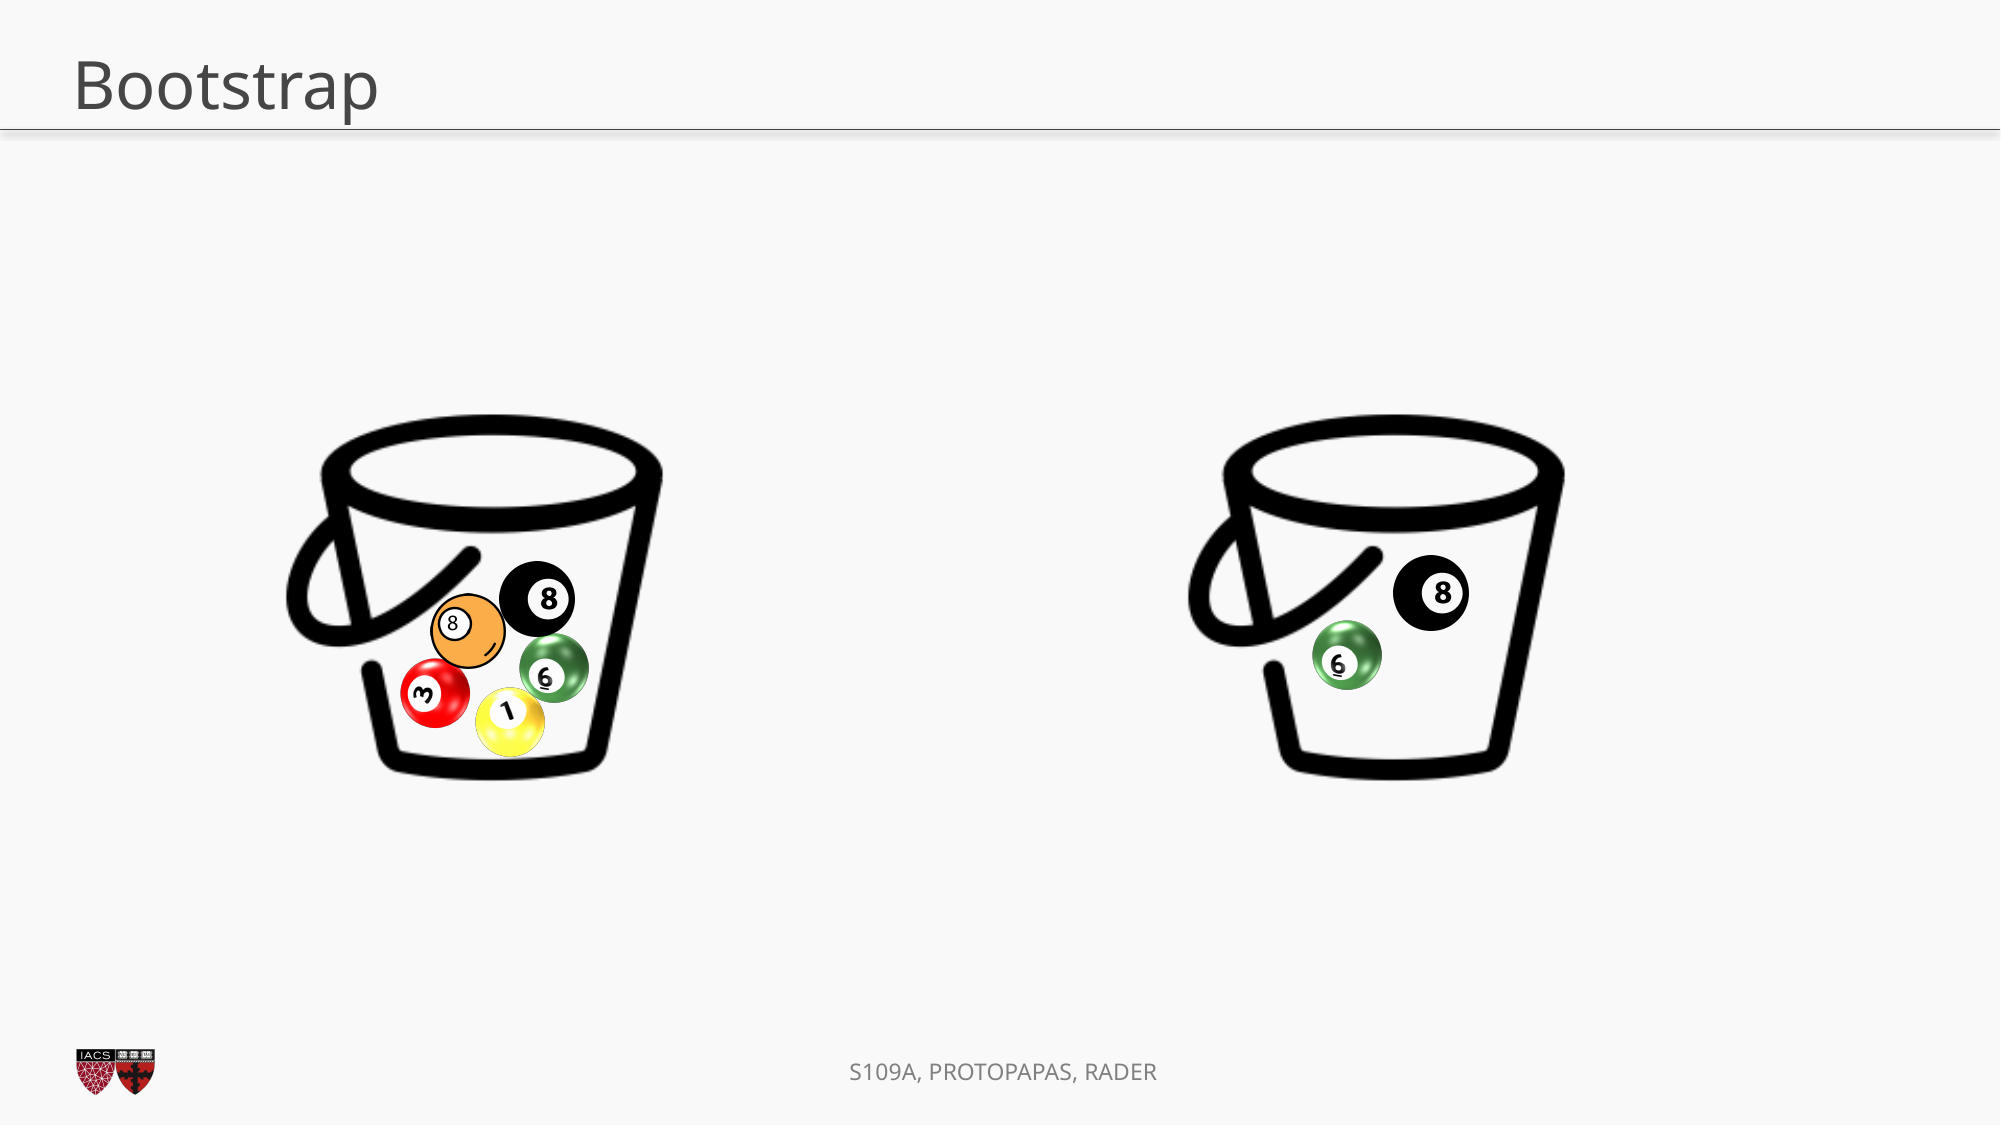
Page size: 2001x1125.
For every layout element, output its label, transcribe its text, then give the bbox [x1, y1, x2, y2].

picture [266, 390, 684, 808]
title Bootstrap [57, 35, 1943, 162]
picture [75, 1049, 155, 1095]
picture [1168, 390, 1586, 808]
